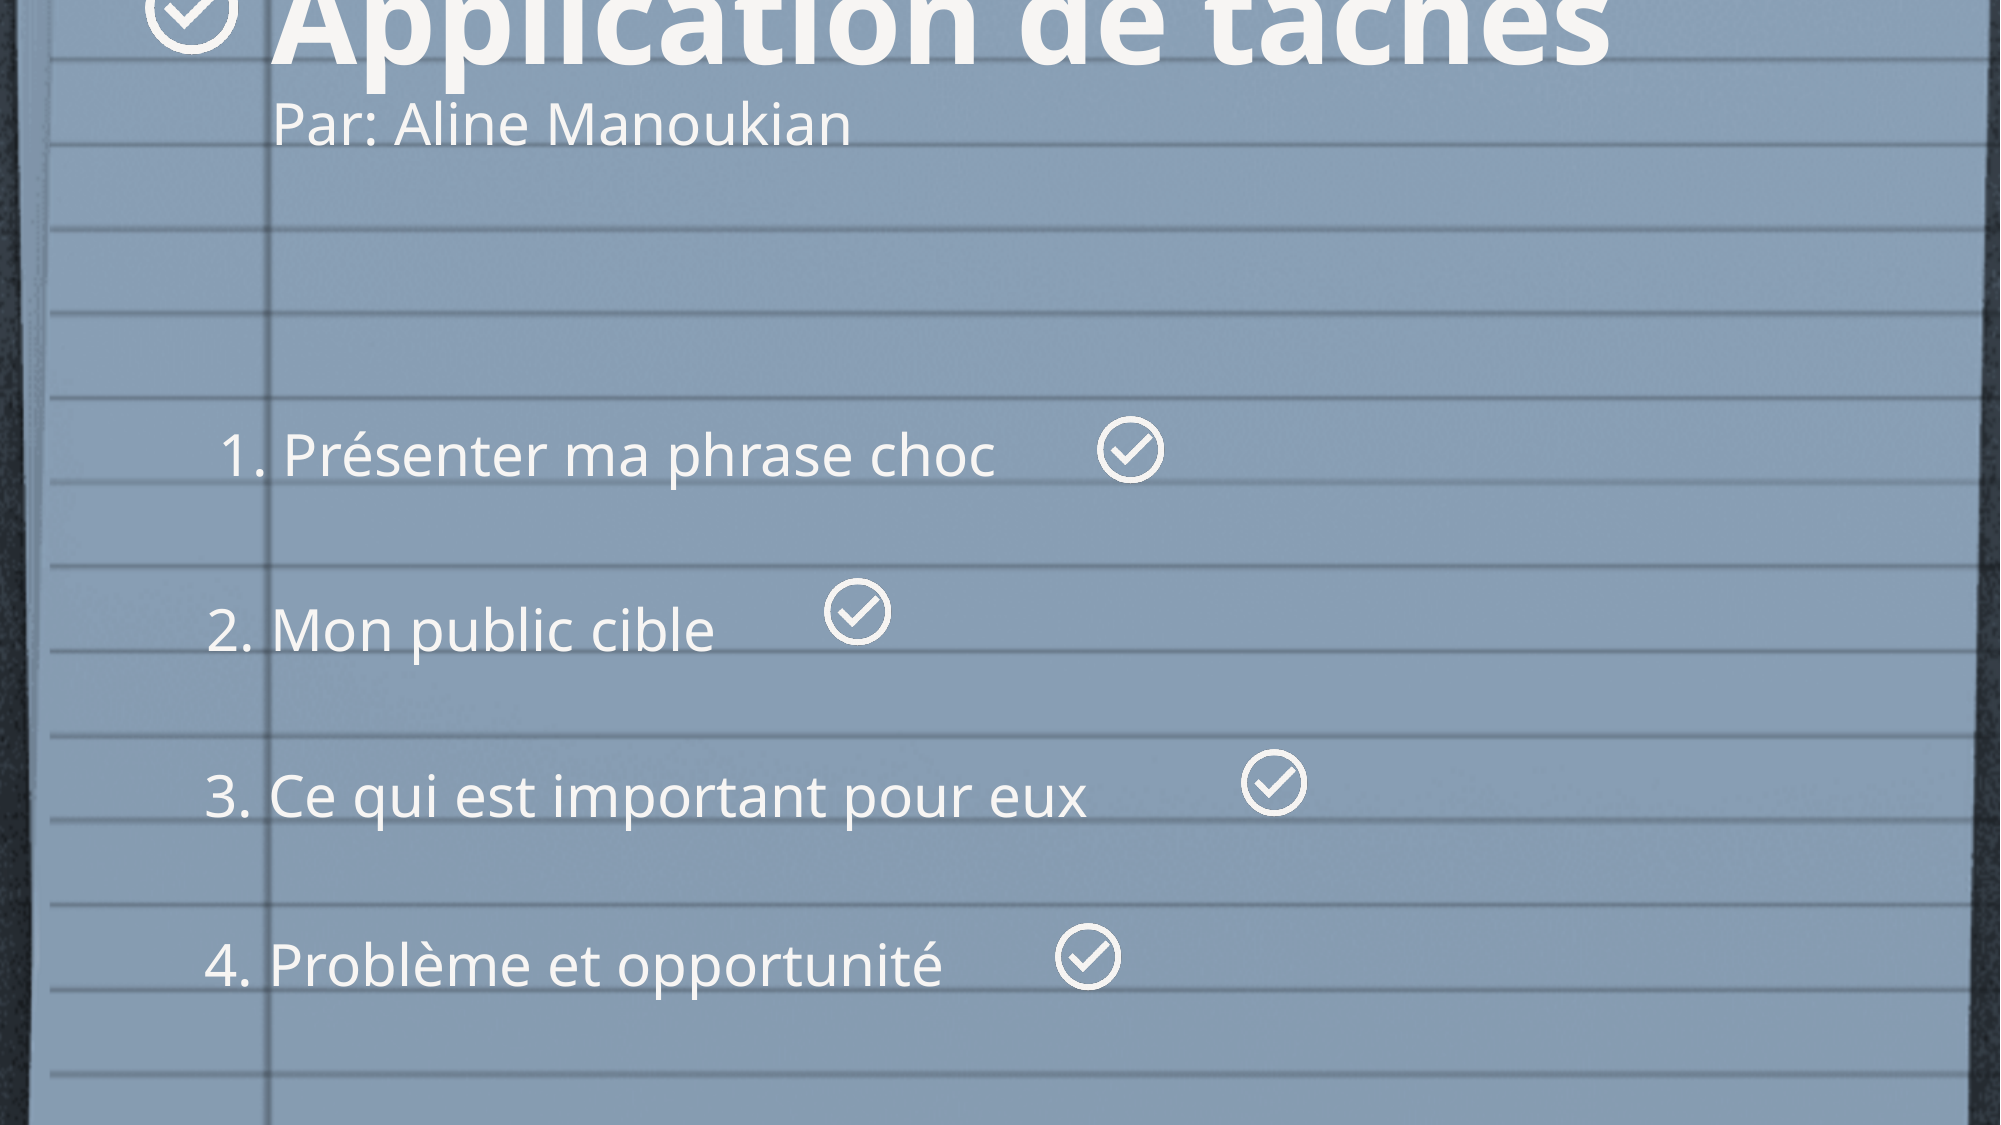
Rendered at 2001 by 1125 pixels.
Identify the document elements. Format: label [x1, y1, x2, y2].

picture [1234, 743, 1314, 822]
picture [818, 572, 897, 652]
picture [136, 0, 246, 62]
picture [1048, 917, 1128, 996]
list [0, 0, 2000, 1125]
picture [1090, 410, 1170, 490]
